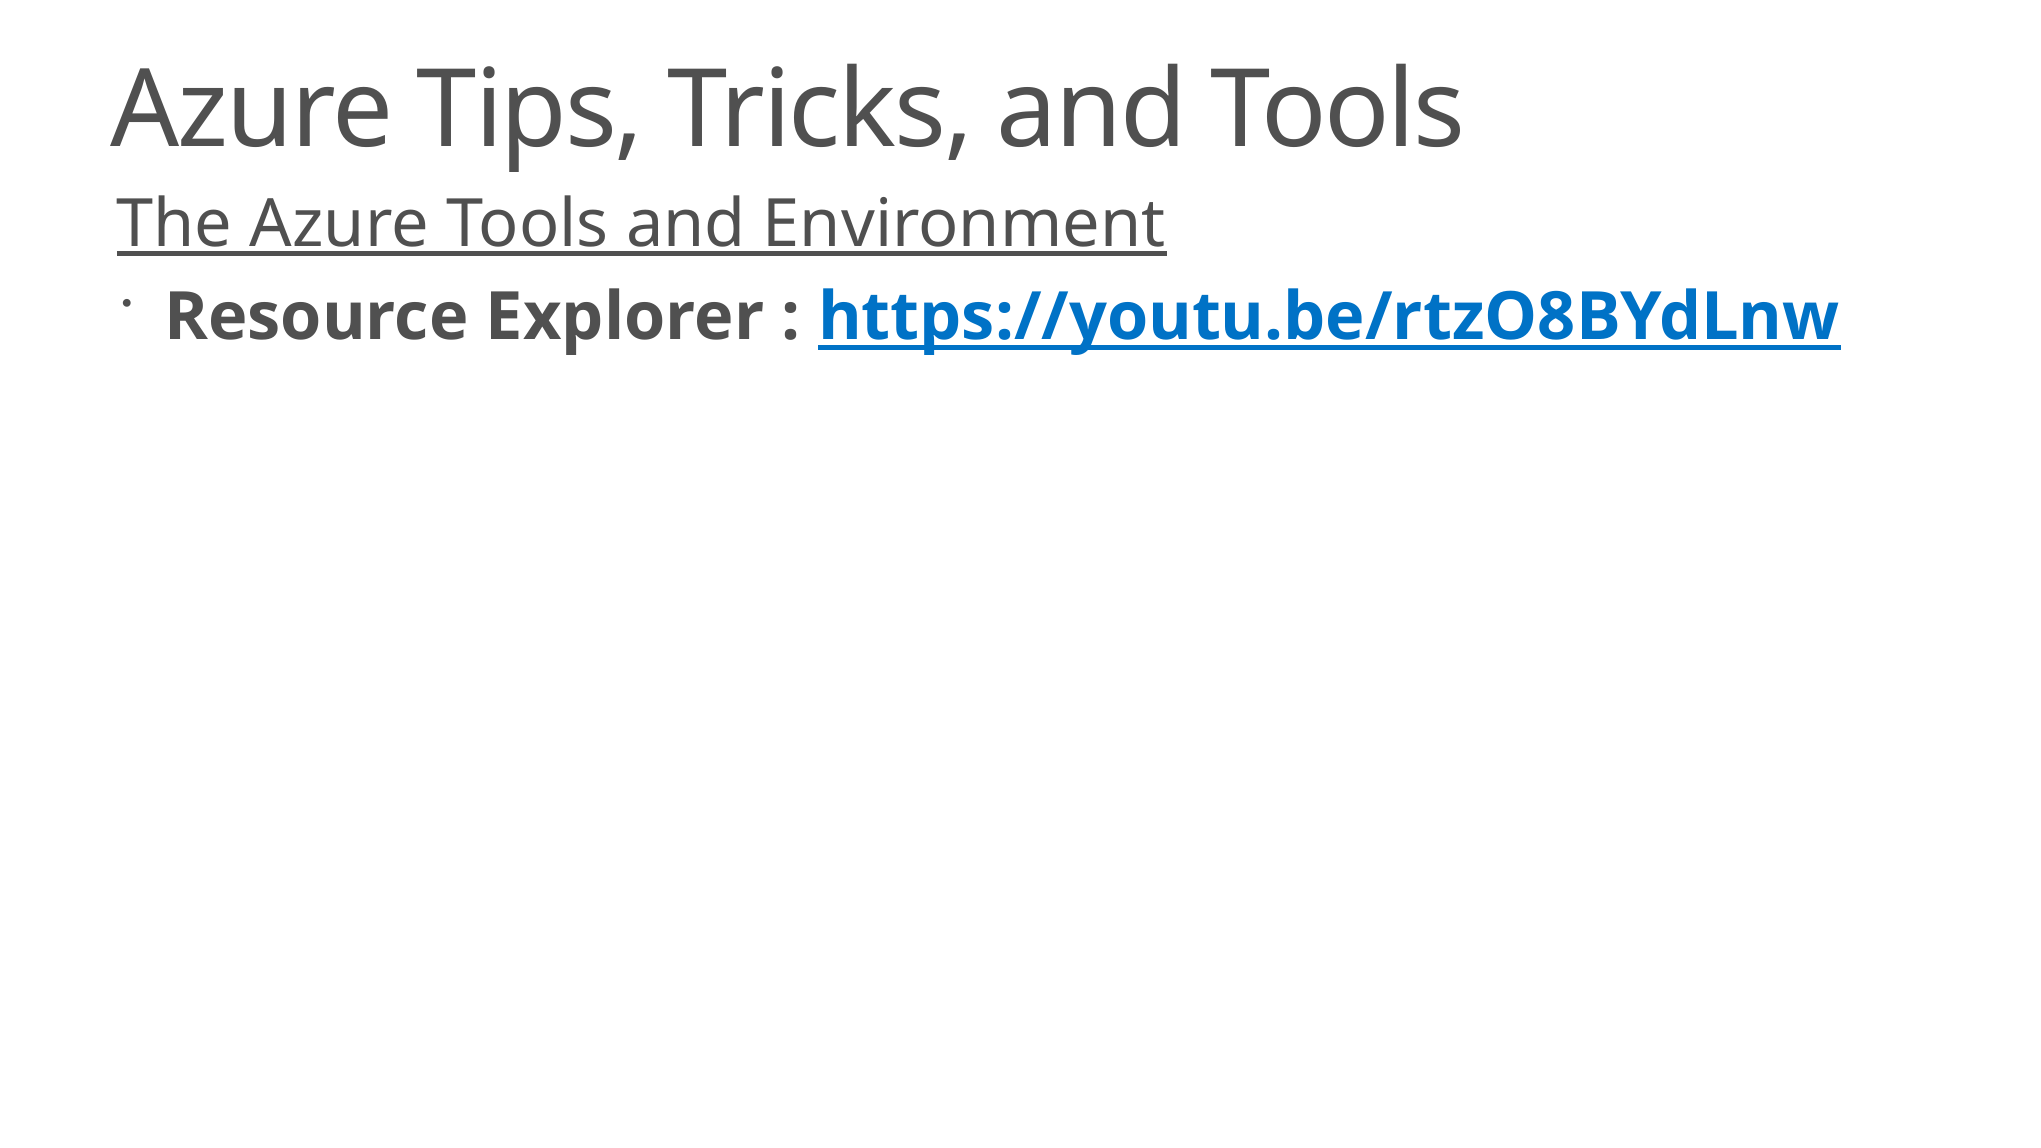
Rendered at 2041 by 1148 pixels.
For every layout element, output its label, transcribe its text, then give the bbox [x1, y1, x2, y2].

title Azure Tips, Tricks, and Tools [86, 38, 1953, 164]
list The Azure Tools and Environment Resource Explorer : https://youtu.be/rtzO8BYdLnw [86, 164, 2041, 993]
